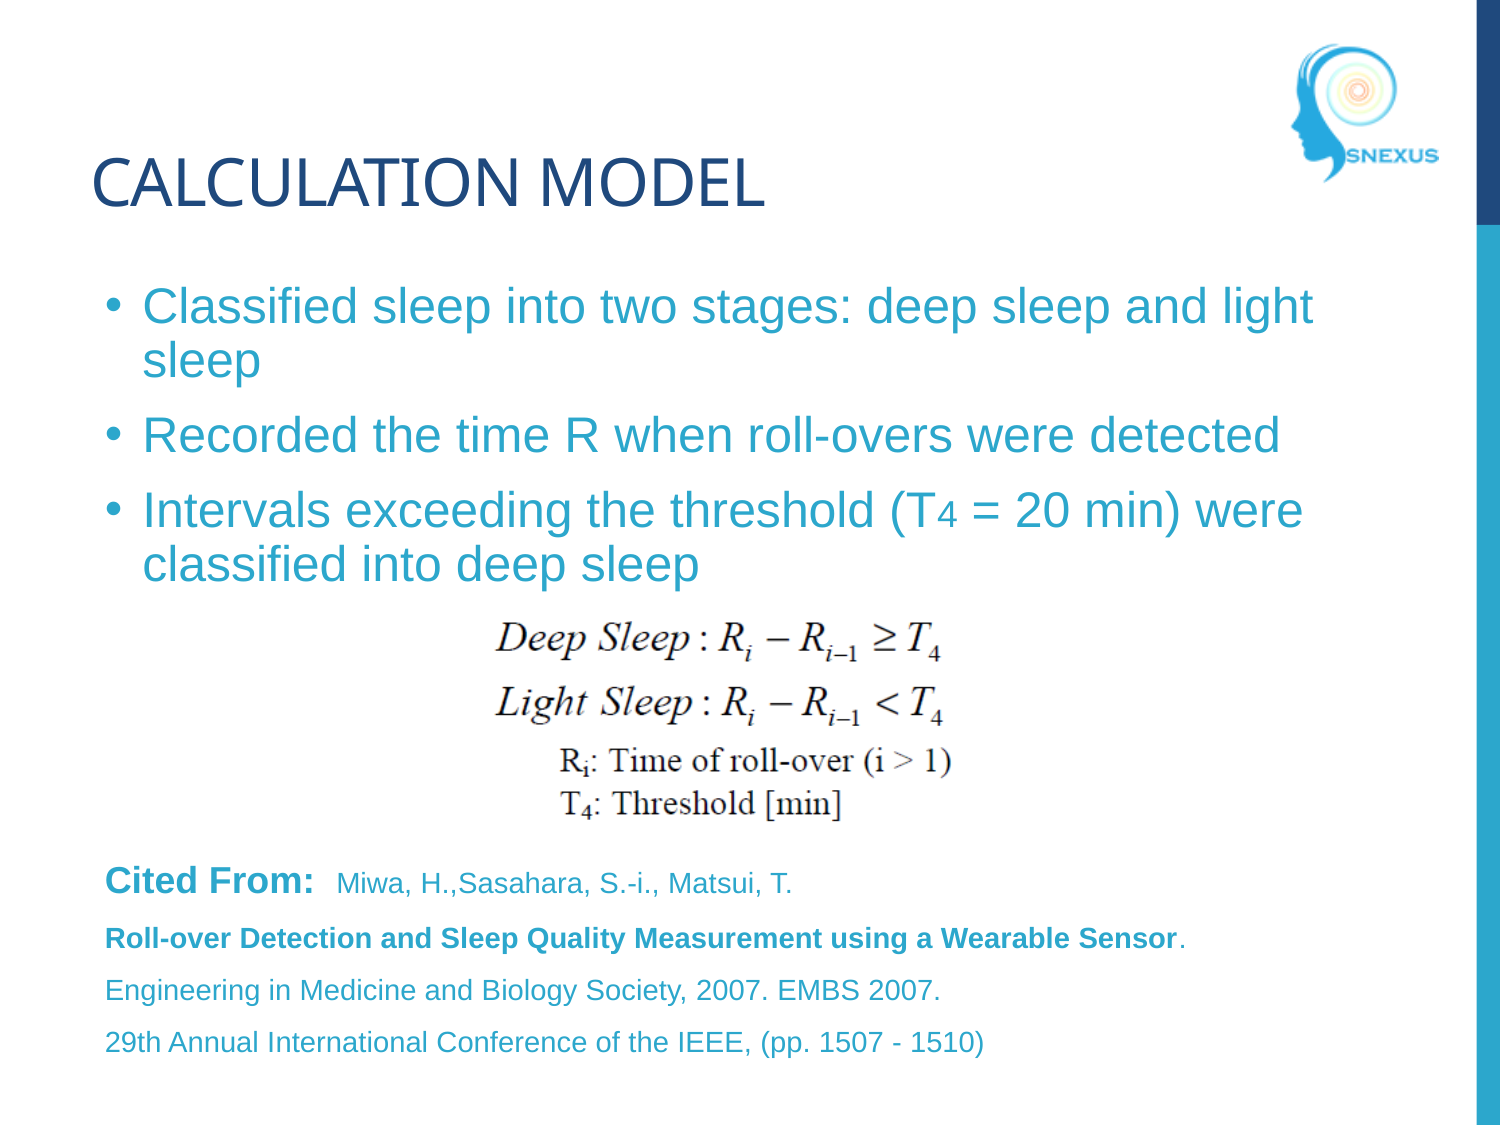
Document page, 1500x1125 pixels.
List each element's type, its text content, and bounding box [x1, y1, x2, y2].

text_box Cited From: Miwa, H.,Sasahara, S.-i., Matsui, T. Roll-over Detection and Sleep Quality Measurement using a Wearable Sensor. Engineering in Medicine and Biology Society, 2007. EMBS 2007. 29th Annual International Conference of the IEEE, (pp. 1507 - 1510) [89, 854, 1417, 1055]
picture [487, 611, 1286, 839]
picture [1284, 41, 1440, 192]
title CalculatION MODEL [75, 42, 1285, 228]
text_box Classified sleep into two stages: deep sleep and light sleep Recorded the time R when roll-overs were detected Intervals exceeding the threshold (T4 = 20 min) were classified into deep sleep [90, 273, 1385, 613]
